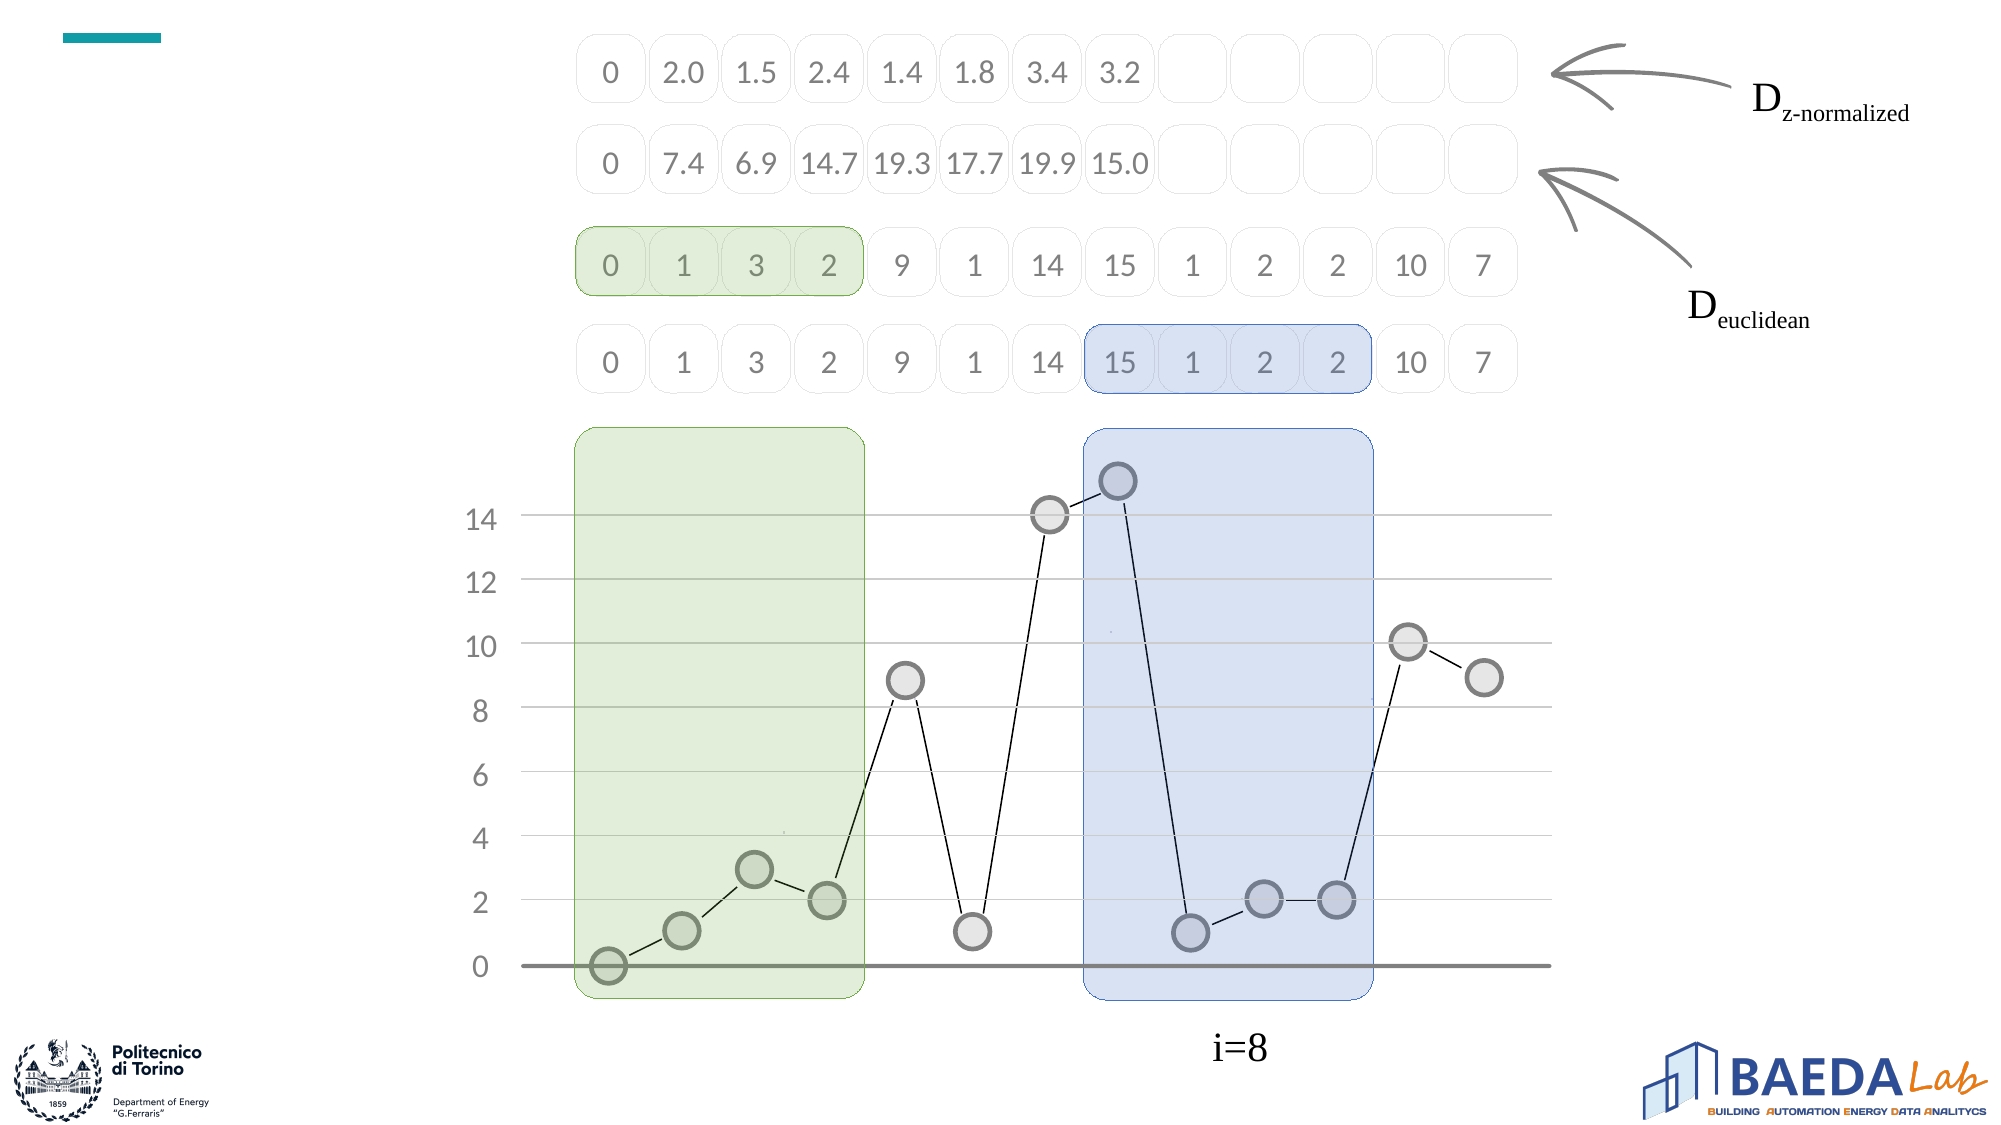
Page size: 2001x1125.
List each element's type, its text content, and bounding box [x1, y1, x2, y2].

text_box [865, 324, 1082, 393]
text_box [574, 226, 865, 999]
text_box i=8 [1137, 1012, 1343, 1078]
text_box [865, 227, 1518, 297]
picture [1642, 1041, 2000, 1120]
text_box Dz-normalized [1737, 62, 1979, 134]
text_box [1552, 39, 1728, 106]
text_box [1530, 178, 1706, 244]
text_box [865, 489, 1552, 993]
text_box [576, 124, 1518, 194]
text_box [1374, 324, 1518, 393]
picture [14, 1039, 209, 1122]
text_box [448, 489, 574, 993]
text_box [576, 34, 1518, 103]
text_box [1082, 324, 1374, 489]
text_box Deuclidean [1672, 269, 1878, 341]
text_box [1082, 993, 1374, 1001]
